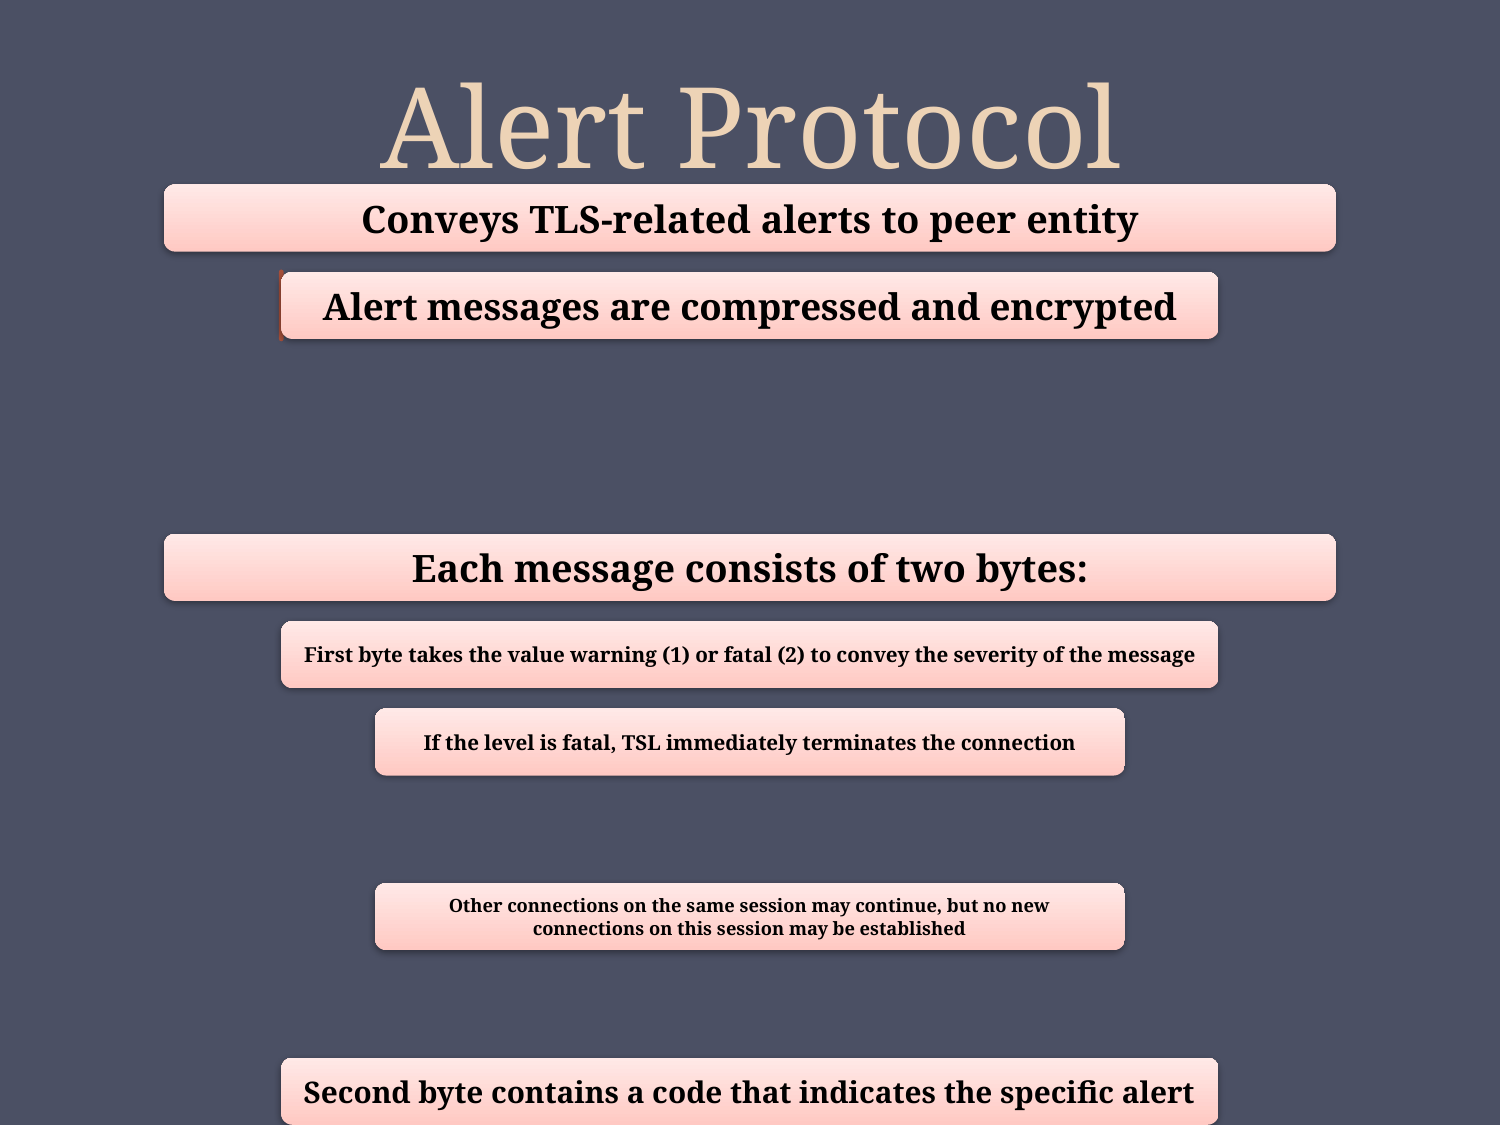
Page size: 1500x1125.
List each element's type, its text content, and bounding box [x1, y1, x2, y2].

title Alert Protocol [76, 0, 1427, 182]
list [17, 184, 1483, 1125]
